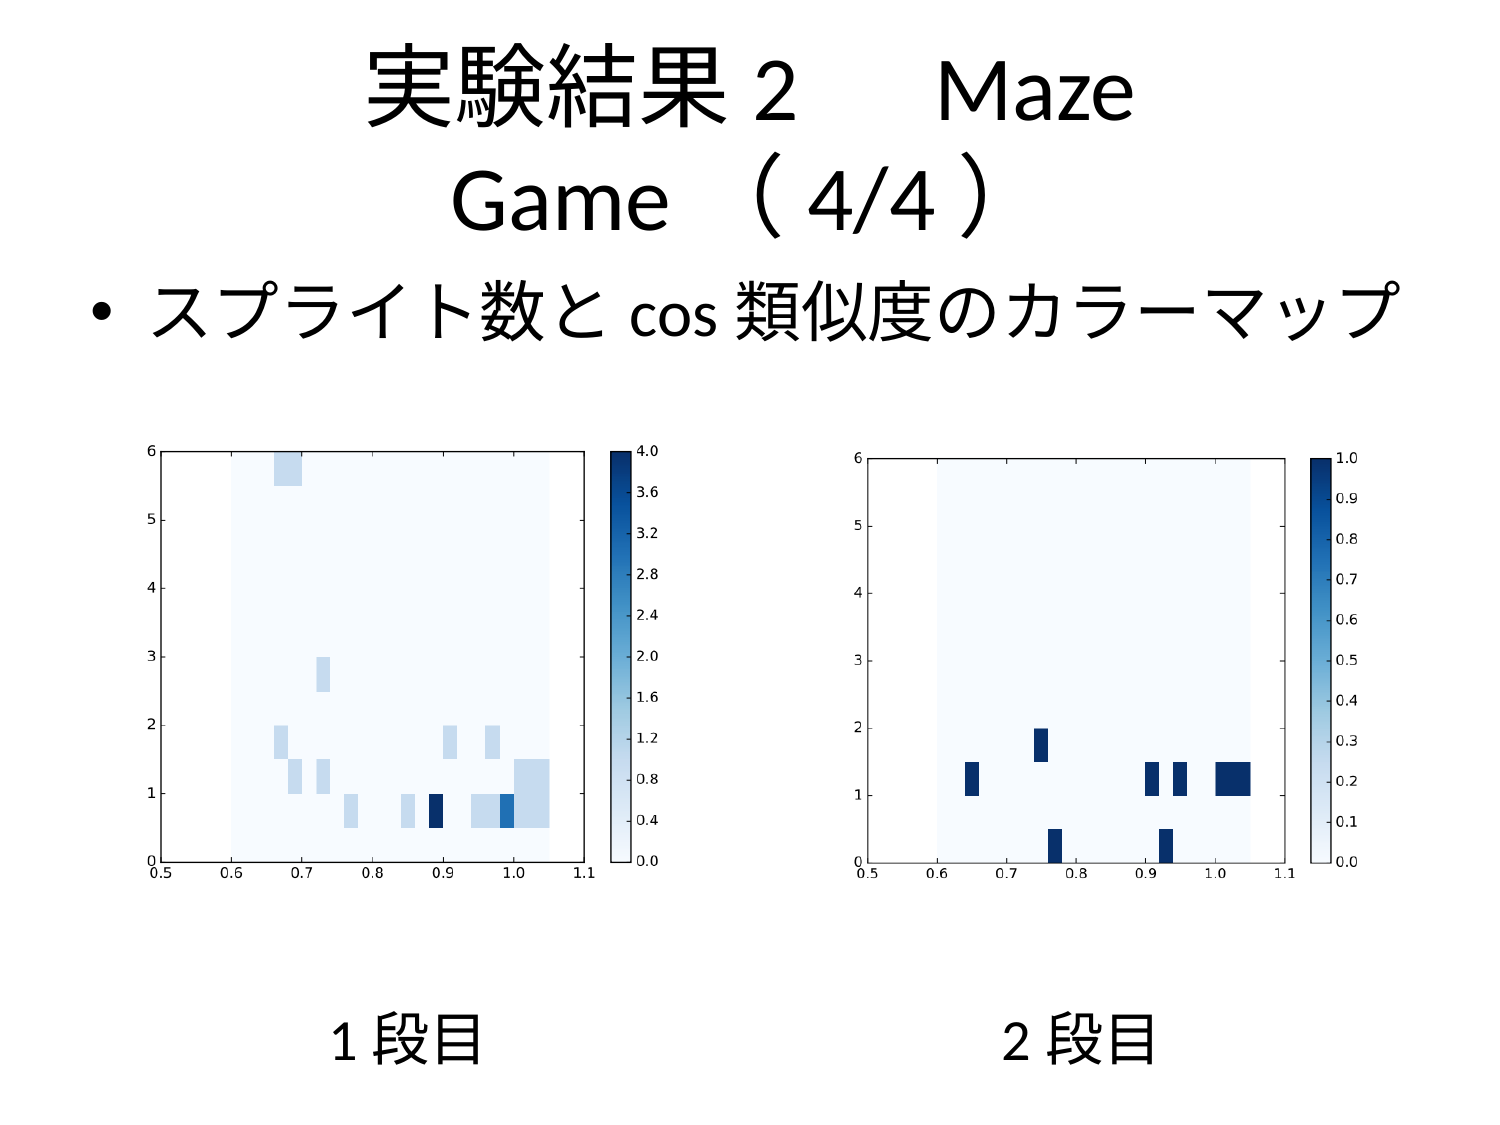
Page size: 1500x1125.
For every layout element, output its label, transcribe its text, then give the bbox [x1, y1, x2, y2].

text_box 2段目 [987, 994, 1177, 1080]
list スプライト数とcos類似度のカラーマップ [75, 262, 1425, 1125]
title 実験結果2 Maze Game（4/4） [75, 45, 1425, 233]
text_box 1段目 [313, 994, 503, 1080]
picture [74, 400, 756, 912]
picture [782, 408, 1454, 912]
